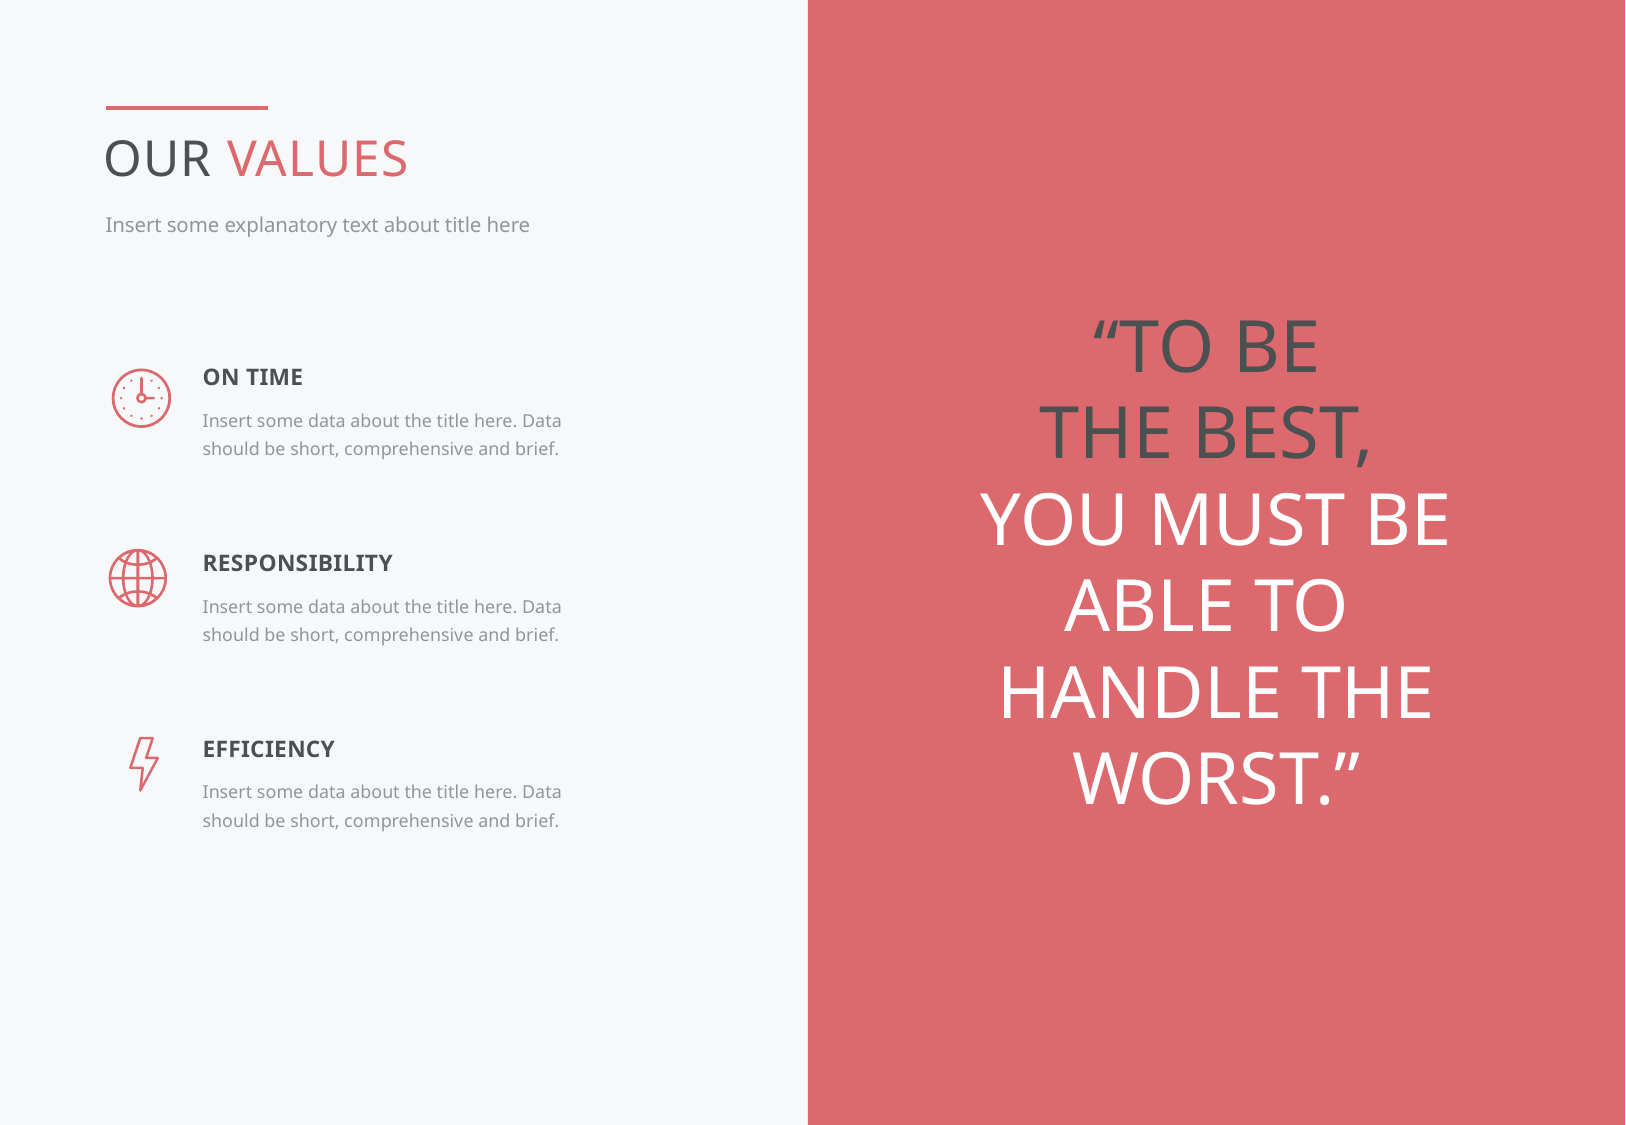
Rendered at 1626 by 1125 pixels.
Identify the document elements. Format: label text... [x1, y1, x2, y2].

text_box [202, 734, 603, 832]
text_box Insert some explanatory text about title here [105, 211, 689, 237]
text_box [111, 368, 172, 428]
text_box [202, 362, 603, 460]
text_box [129, 736, 160, 792]
text_box Our Values [103, 126, 687, 187]
text_box “To be the best, you must be able to handle the worst.” [907, 299, 1526, 820]
text_box [807, 0, 1625, 1125]
text_box [108, 548, 168, 608]
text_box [202, 548, 603, 646]
